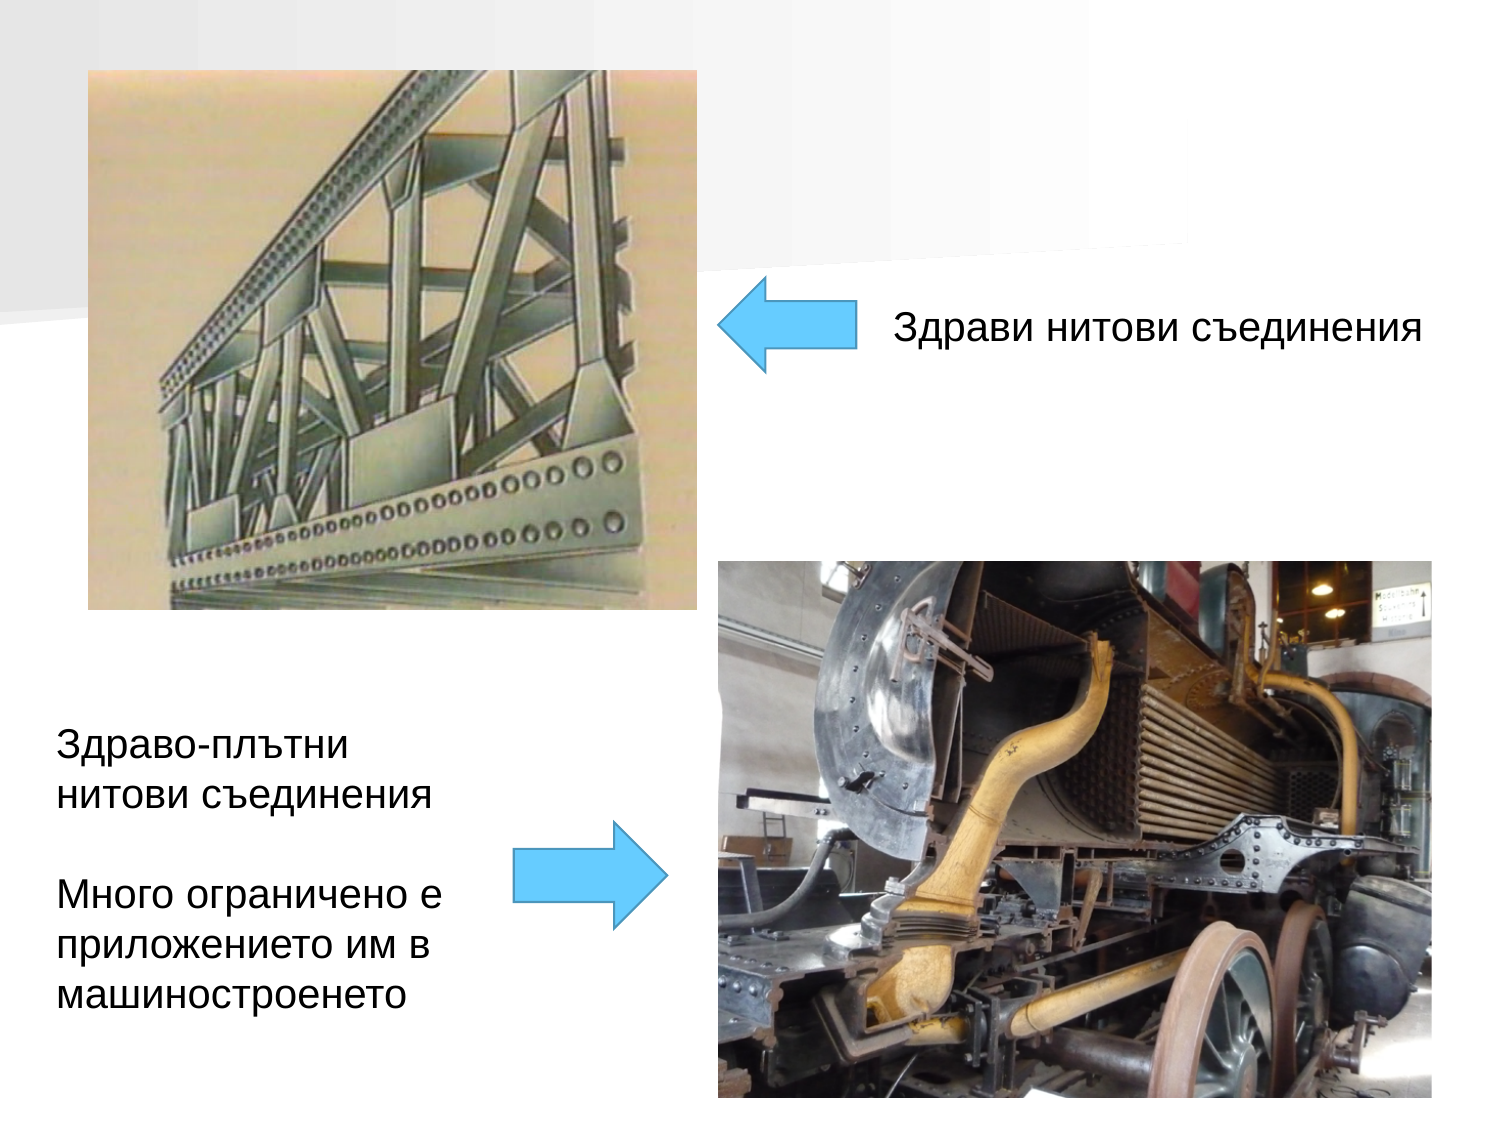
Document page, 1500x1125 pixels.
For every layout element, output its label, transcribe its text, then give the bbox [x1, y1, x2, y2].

text_box [716, 275, 858, 375]
text_box Здраво-плътни нитови съединения Много ограничено е приложението им в машиностроенето [41, 709, 502, 1024]
text_box [512, 819, 669, 932]
picture [718, 560, 1432, 1098]
text_box Здрави нитови съединения [878, 292, 1487, 357]
picture [88, 70, 697, 610]
